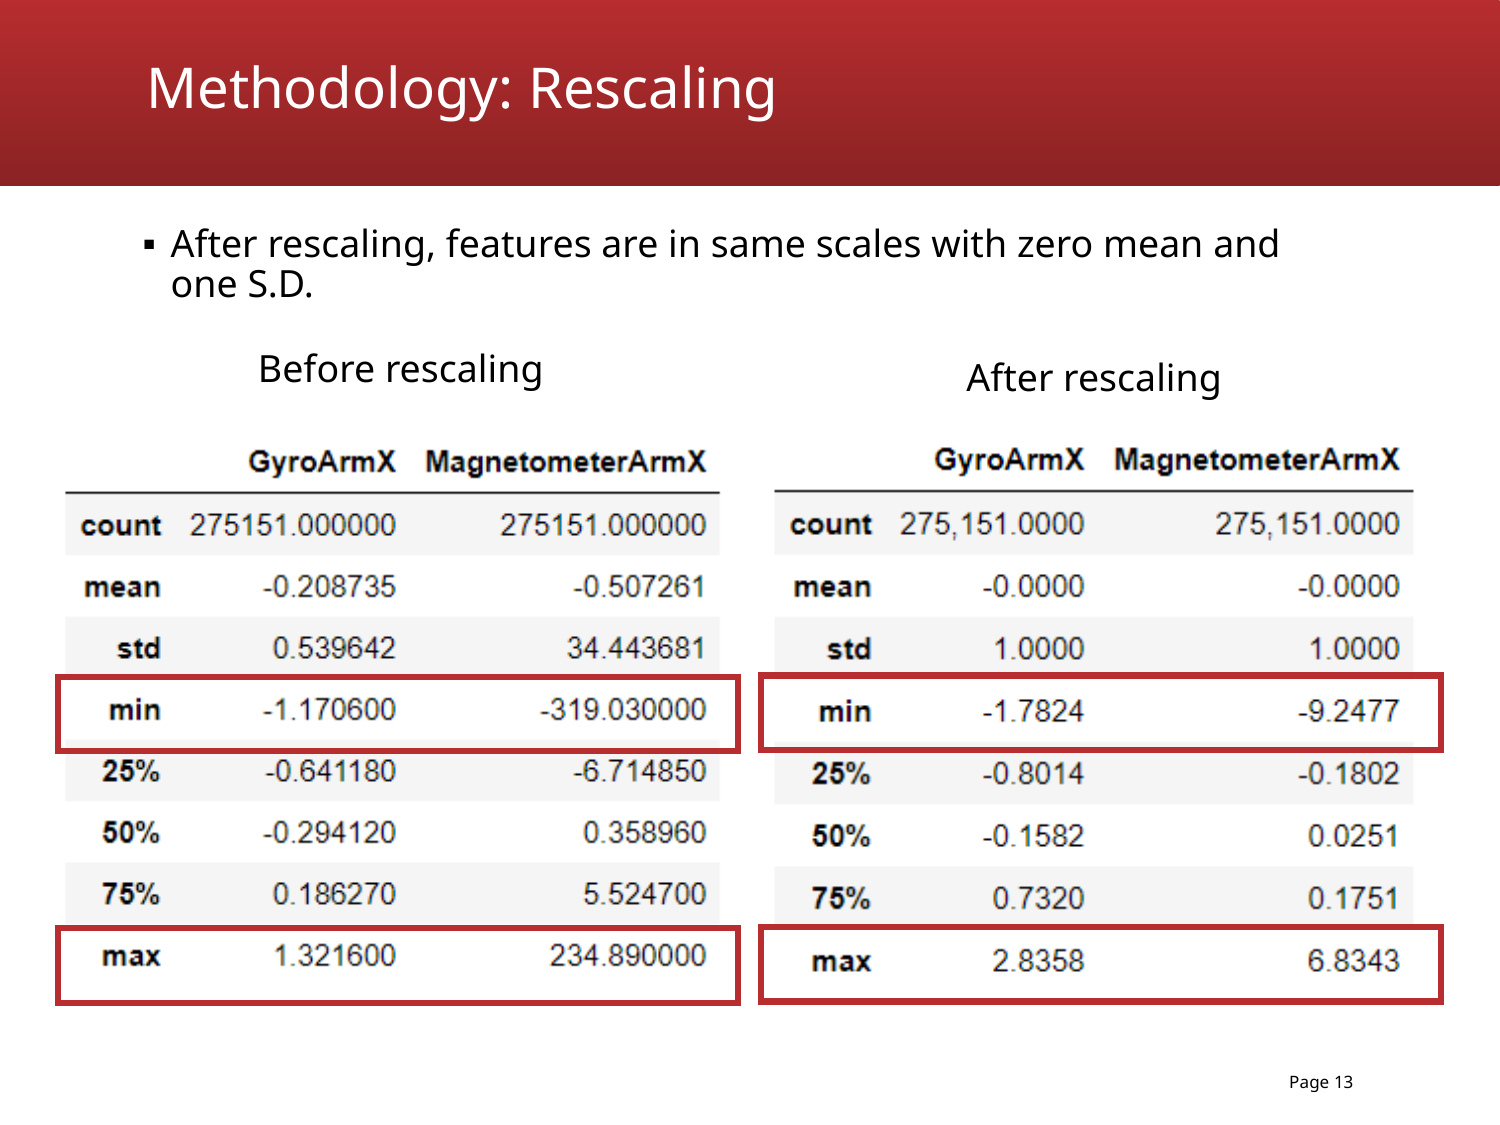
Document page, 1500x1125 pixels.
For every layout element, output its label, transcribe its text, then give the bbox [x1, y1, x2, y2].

slide_number Page 13 [1265, 1063, 1369, 1103]
list After rescaling, features are in same scales with zero mean and one S.D. [131, 219, 1369, 1047]
text_box [760, 674, 765, 751]
picture [765, 406, 1424, 996]
text_box [1424, 674, 1442, 751]
title Methodology: Rescaling [131, 16, 1369, 164]
picture [58, 407, 742, 1002]
text_box [760, 926, 1442, 1003]
